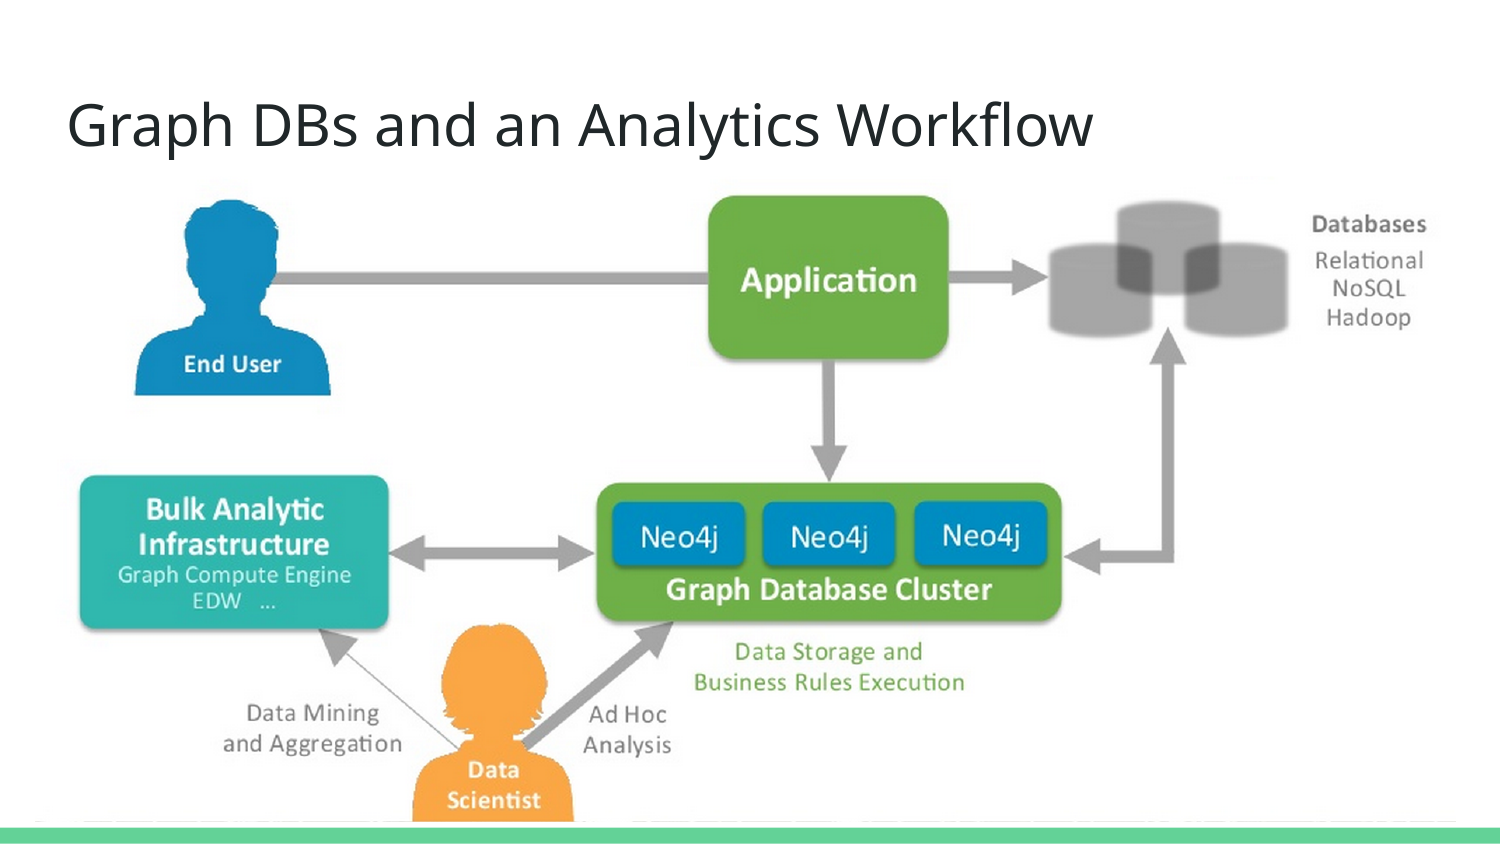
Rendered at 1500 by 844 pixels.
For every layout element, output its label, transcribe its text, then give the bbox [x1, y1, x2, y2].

picture [35, 176, 1457, 822]
title Graph DBs and an Analytics Workflow [51, 72, 1449, 167]
